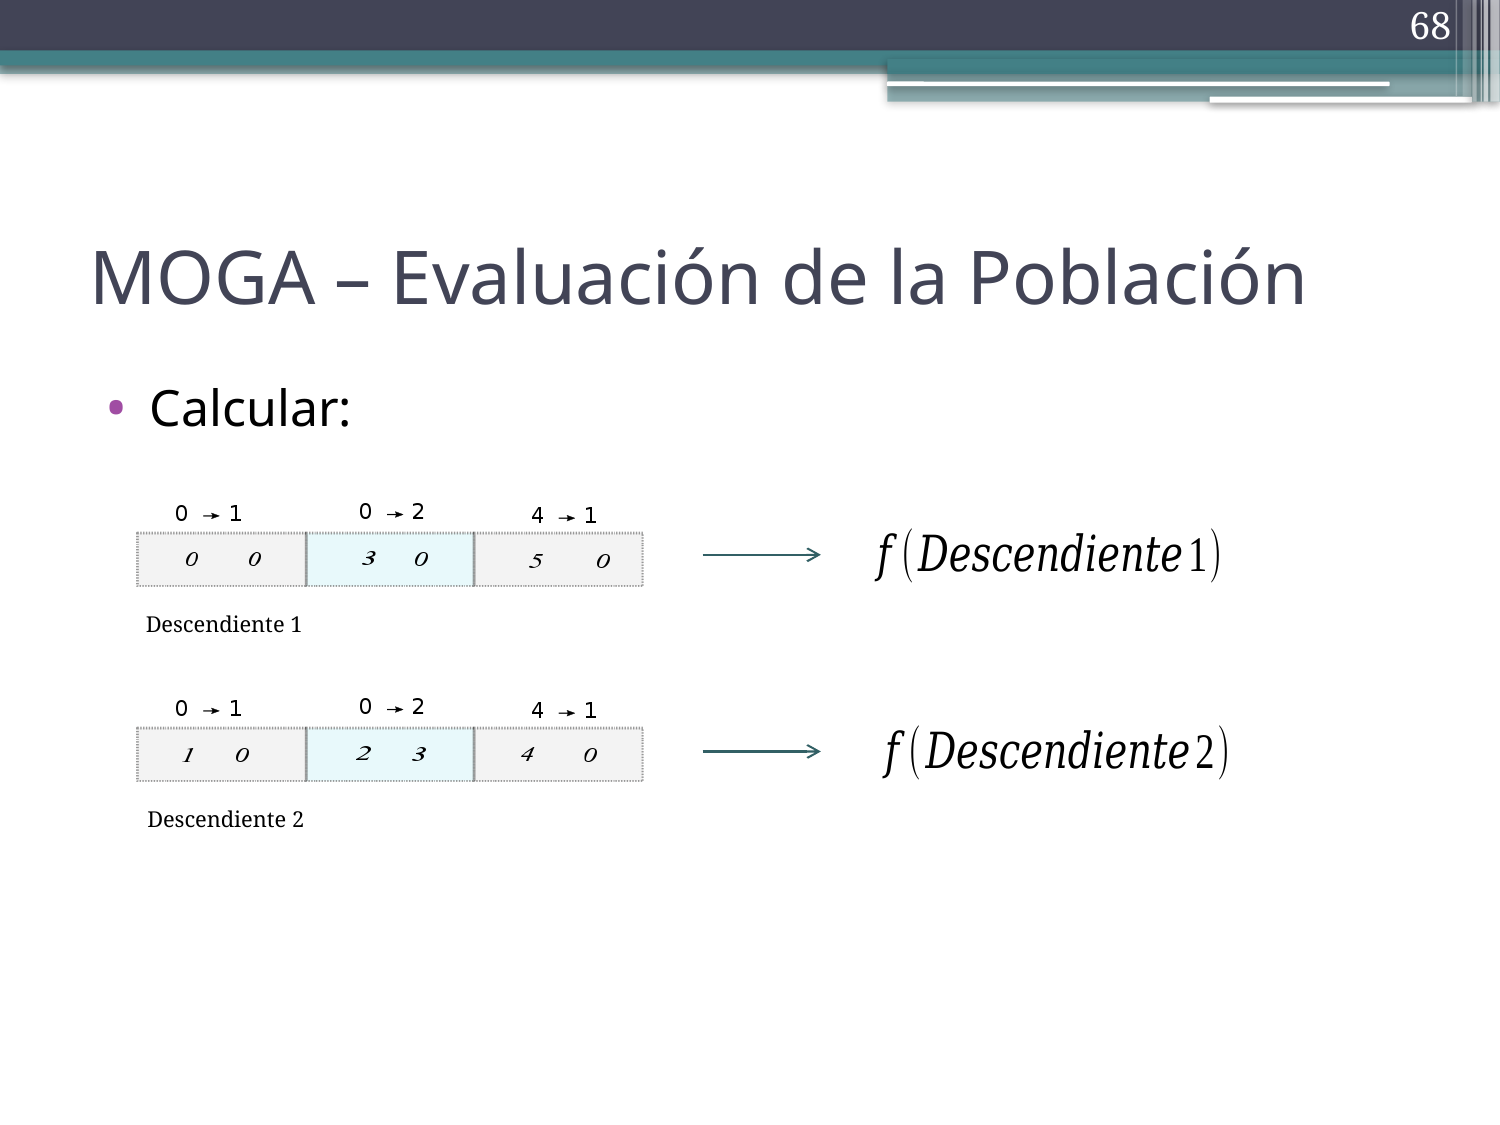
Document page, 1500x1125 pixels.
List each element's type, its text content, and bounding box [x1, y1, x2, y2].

picture [135, 698, 644, 782]
picture [135, 503, 644, 587]
text_box Descendiente 2 [132, 798, 320, 840]
text_box Descendiente 1 [131, 603, 318, 645]
title MOGA – Evaluación de la Población [75, 187, 1425, 363]
slide_number 68 [1341, 0, 1466, 61]
